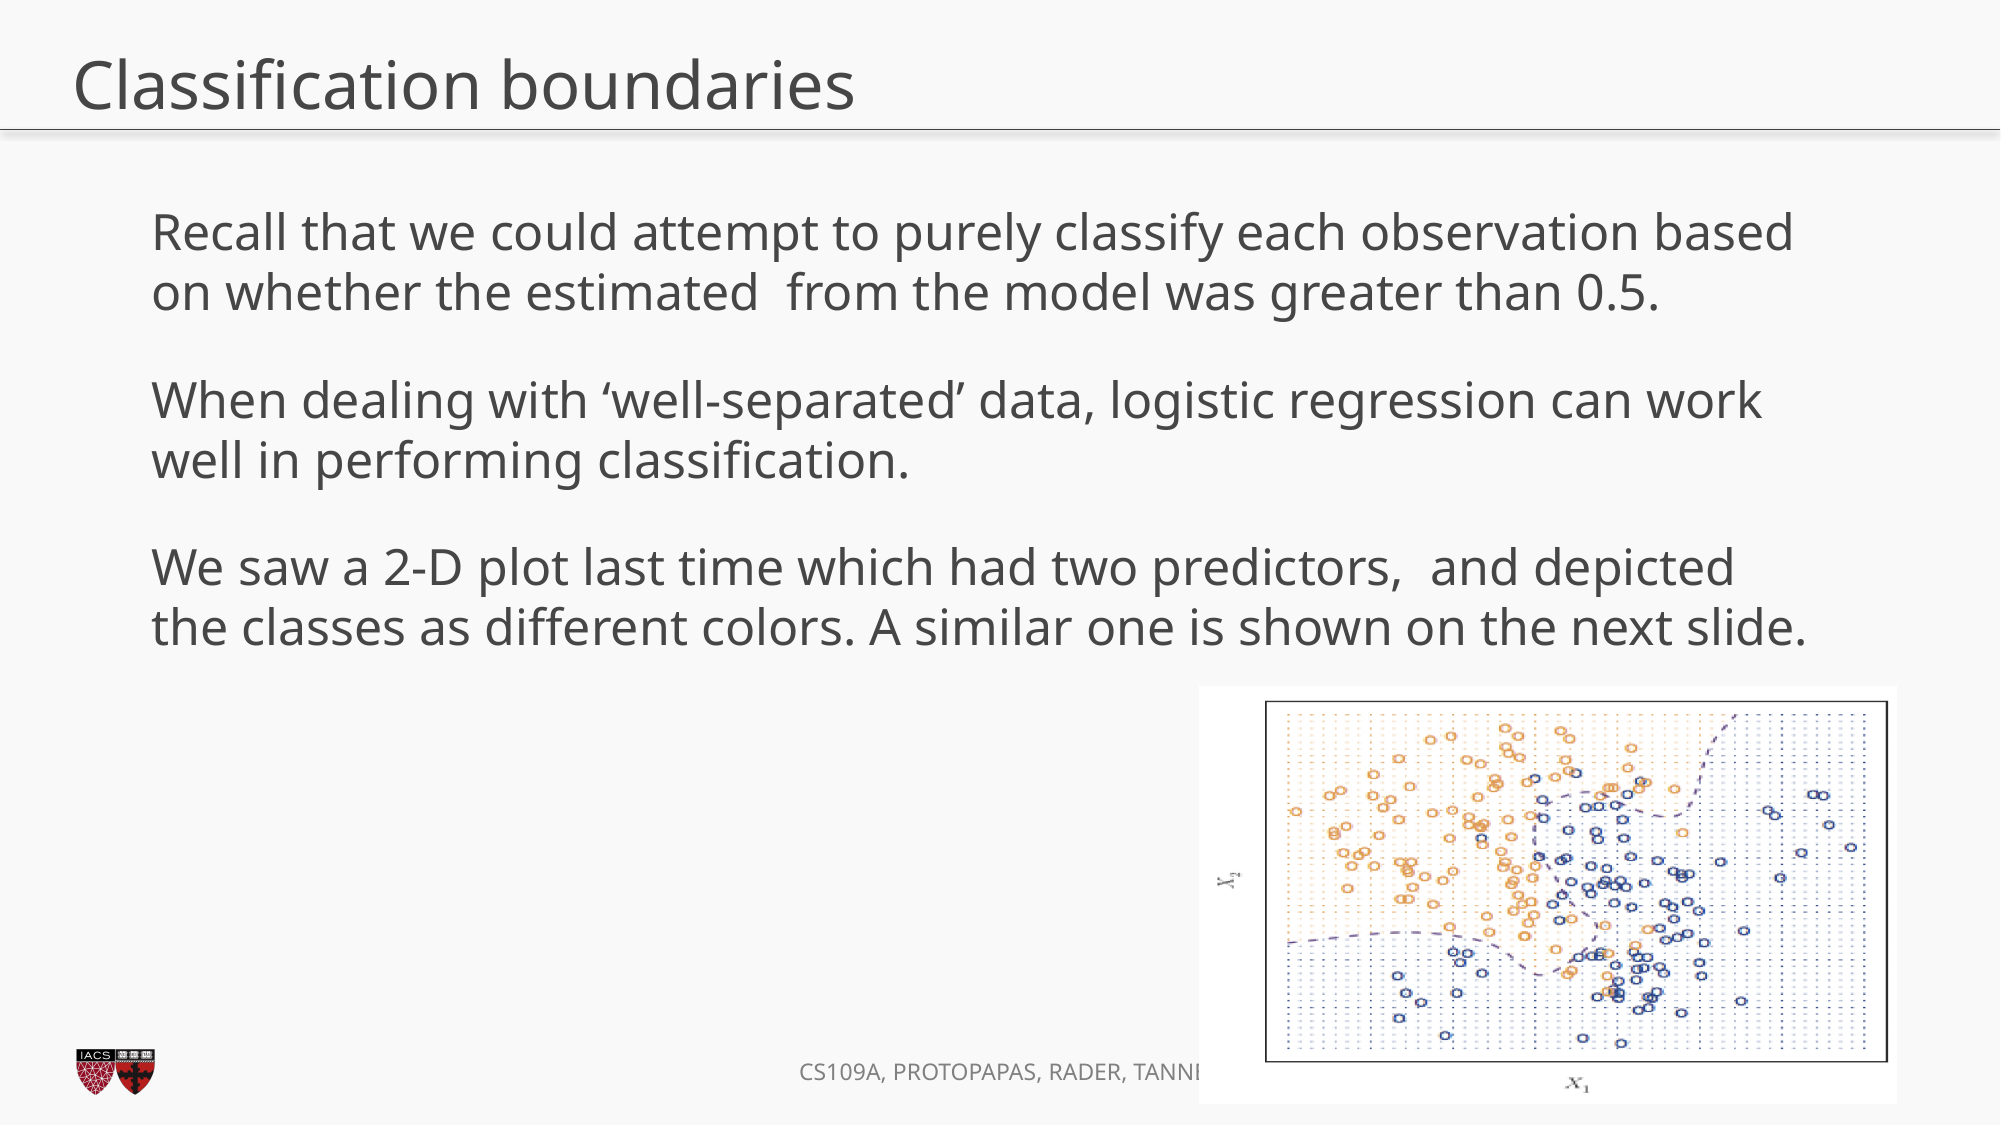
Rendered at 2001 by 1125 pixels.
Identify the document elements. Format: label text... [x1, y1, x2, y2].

picture [75, 1049, 155, 1095]
picture [1199, 686, 1897, 1104]
title Classification boundaries [57, 35, 1943, 162]
